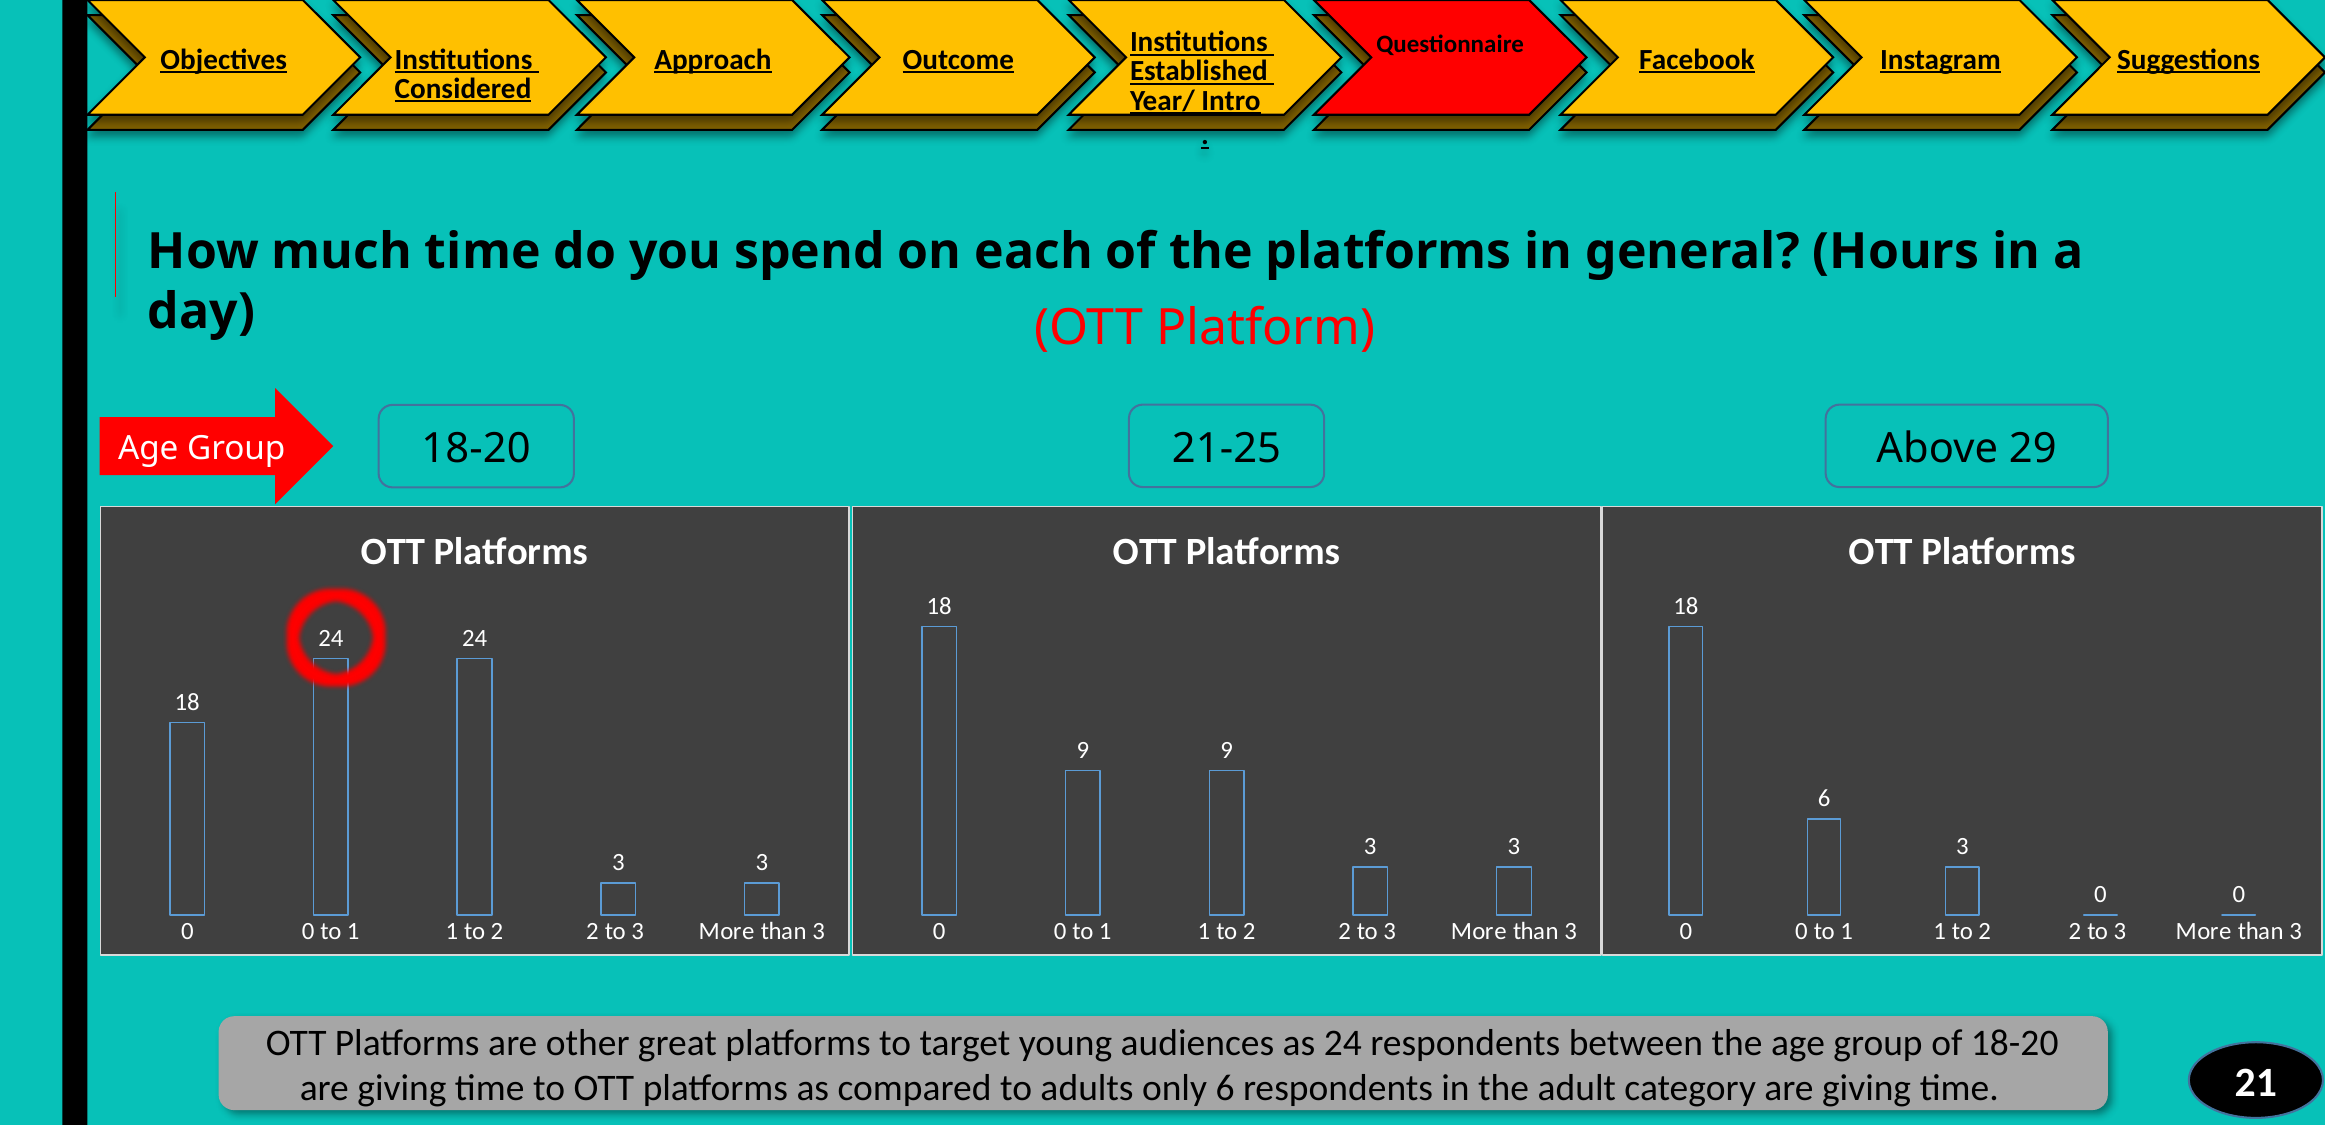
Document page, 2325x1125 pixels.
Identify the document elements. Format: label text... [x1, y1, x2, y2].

text_box 18-20 [377, 403, 575, 489]
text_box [1804, 0, 2052, 130]
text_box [1095, 0, 1313, 130]
text_box 21-25 [1127, 403, 1326, 489]
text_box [99, 505, 850, 956]
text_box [822, 0, 1095, 130]
text_box (OTT Platform) [1019, 287, 1391, 362]
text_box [1313, 0, 1560, 130]
text_box [61, 0, 88, 1125]
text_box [333, 0, 606, 130]
text_box OTT Platforms are other great platforms to target young audiences as 24 respondents between the age group of 18-20 are giving time to OTT platforms as compared to adults only 6 respondents in the adult category are giving time. [217, 1015, 2109, 1112]
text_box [2052, 0, 2325, 130]
text_box How much time do you spend on each of the platforms in general? (Hours in a day) [133, 211, 2150, 347]
text_box Above 29 [1824, 403, 2109, 489]
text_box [87, 0, 333, 130]
text_box 21 [2187, 1041, 2325, 1119]
chart [851, 505, 2323, 956]
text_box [606, 0, 822, 130]
text_box Age Group [98, 385, 335, 505]
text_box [1560, 0, 1804, 130]
